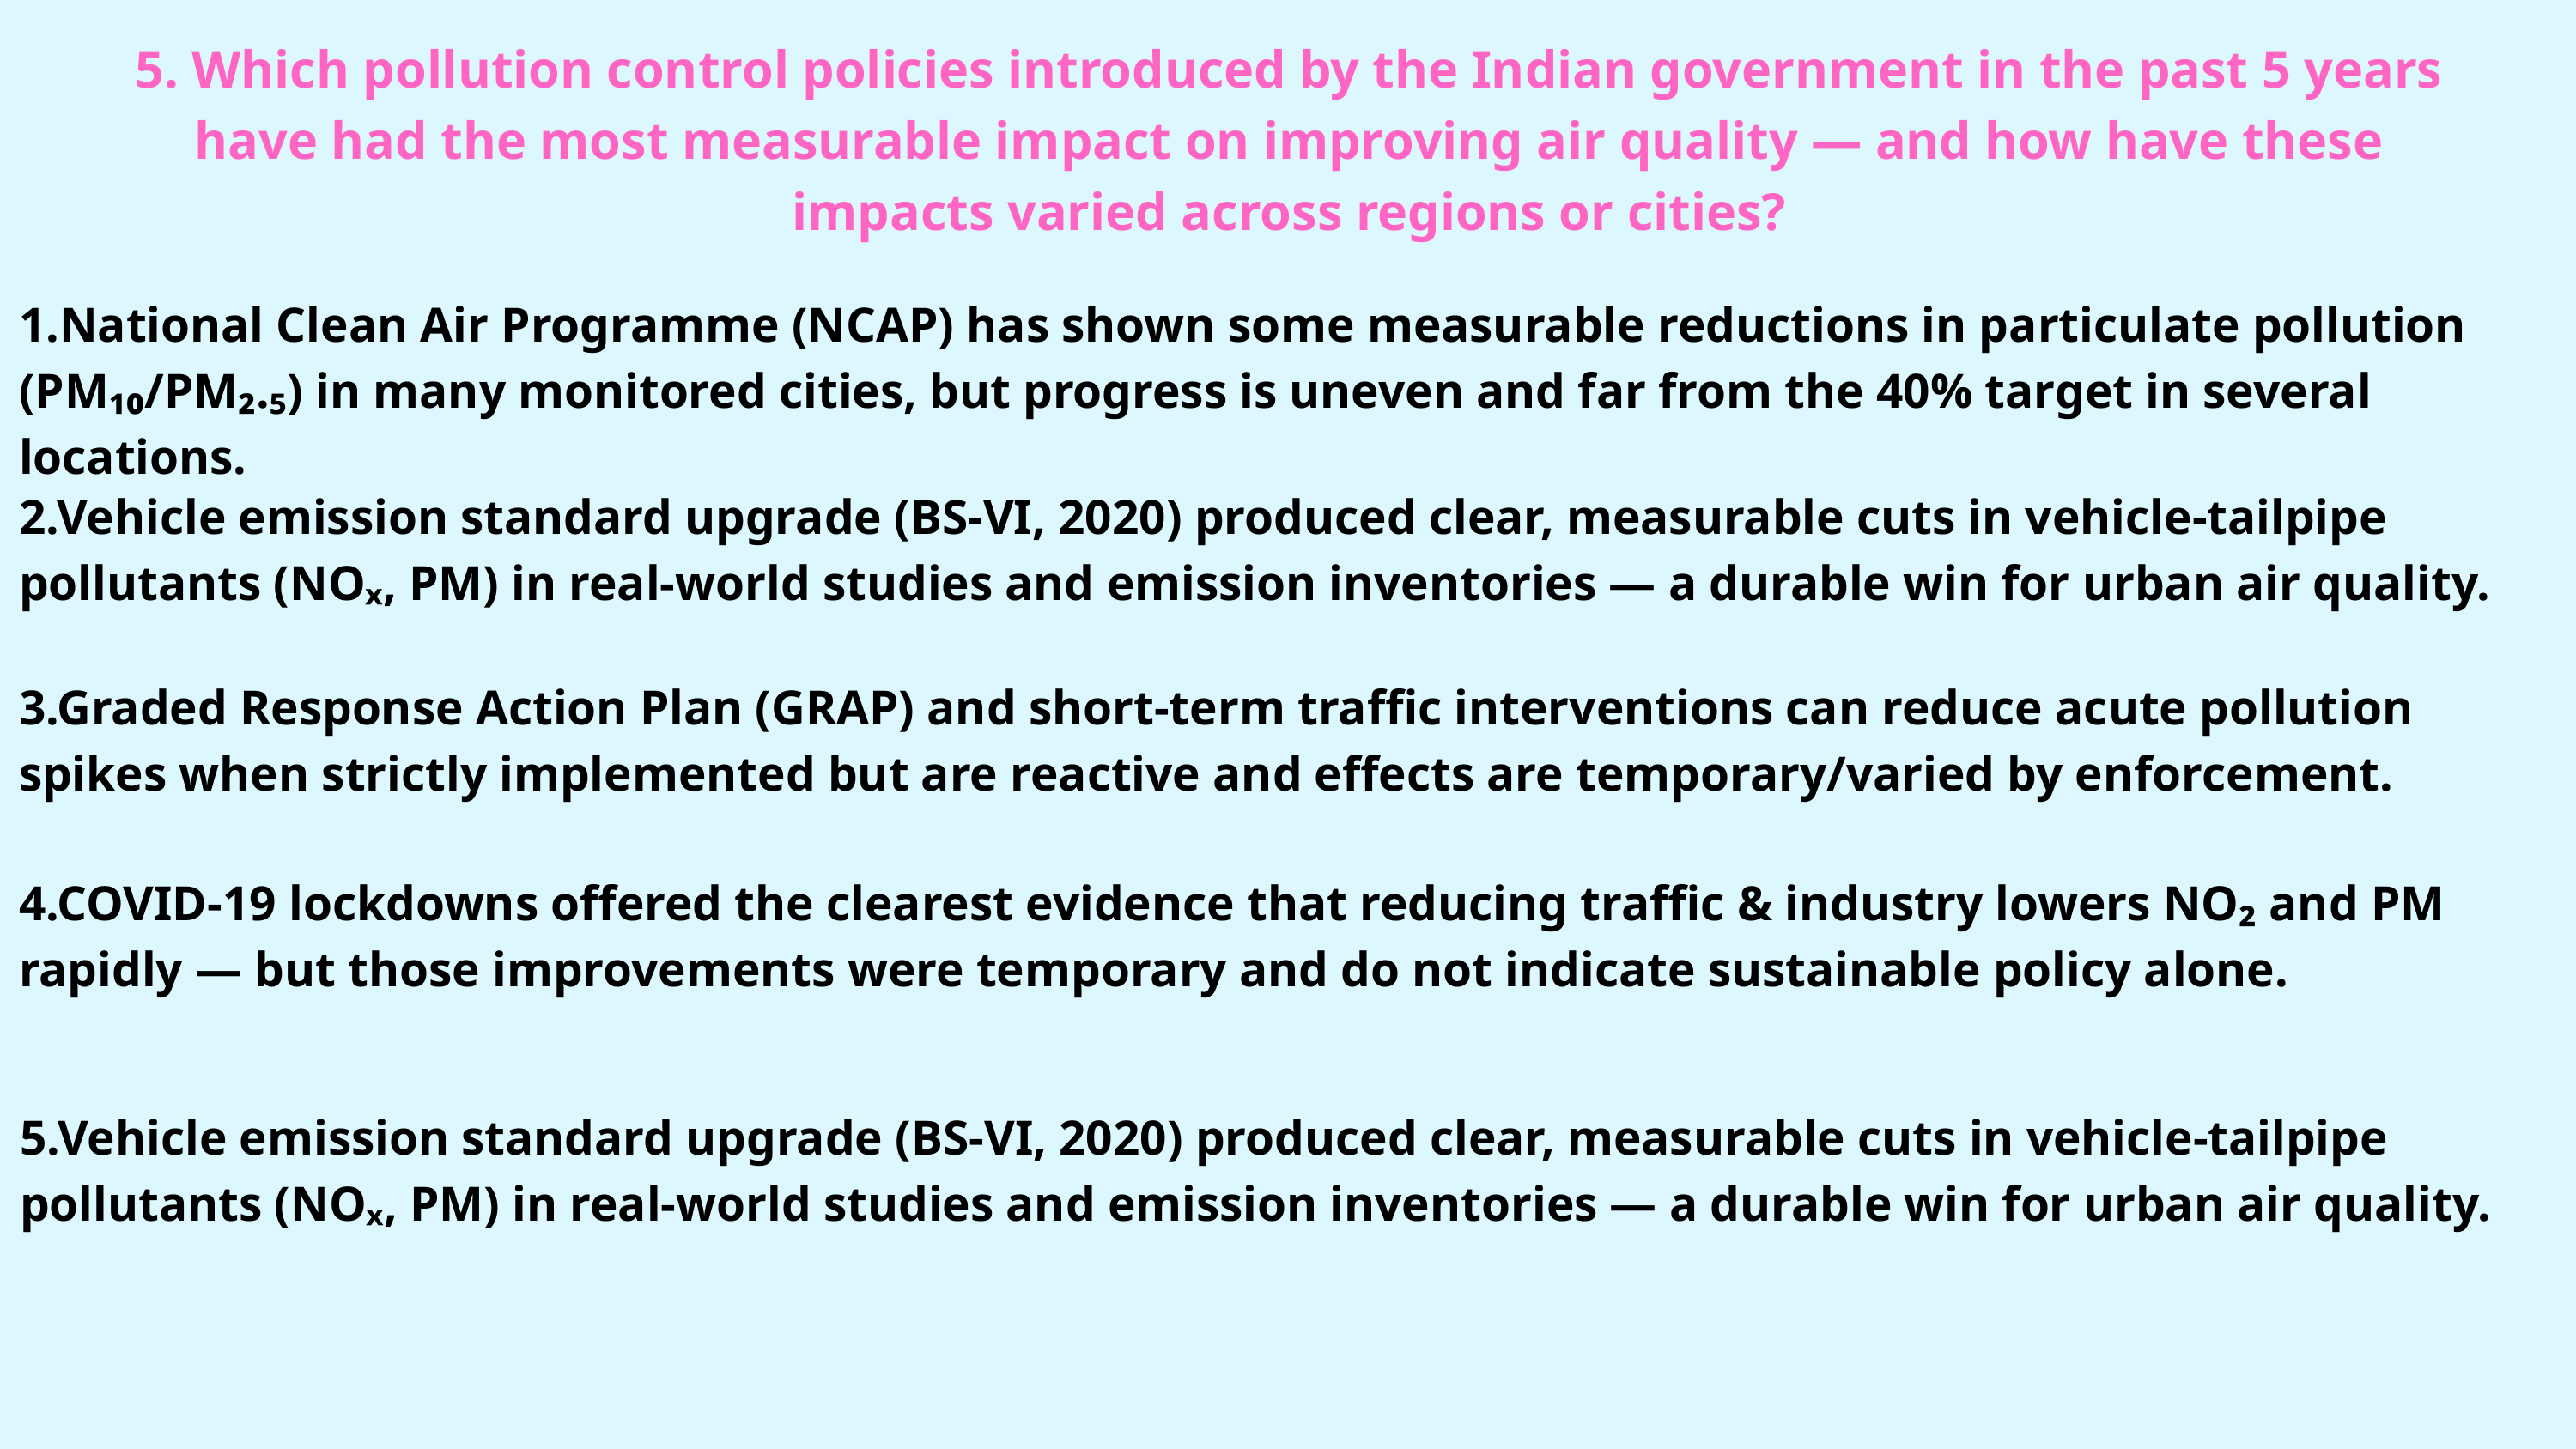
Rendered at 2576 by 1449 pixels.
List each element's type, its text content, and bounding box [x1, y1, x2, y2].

text_box 4.COVID-19 lockdowns offered the clearest evidence that reducing traffic & industry lowers NO₂ and PM rapidly — but those improvements were temporary and do not indicate sustainable policy alone. [19, 864, 2540, 1205]
text_box 5.Vehicle emission standard upgrade (BS-VI, 2020) produced clear, measurable cuts in vehicle-tailpipe pollutants (NOₓ, PM) in real-world studies and emission inventories — a durable win for urban air quality. [20, 1098, 2560, 1300]
text_box 2.Vehicle emission standard upgrade (BS-VI, 2020) produced clear, measurable cuts in vehicle-tailpipe pollutants (NOₓ, PM) in real-world studies and emission inventories — a durable win for urban air quality. [19, 477, 2559, 679]
text_box 1.National Clean Air Programme (NCAP) has shown some measurable reductions in particulate pollution (PM₁₀/PM₂.₅) in many monitored cities, but progress is uneven and far from the 40% target in several locations. [19, 285, 2559, 477]
text_box 3.Graded Response Action Plan (GRAP) and short-term traffic interventions can reduce acute pollution spikes when strictly implemented but are reactive and effects are temporary/varied by enforcement. [19, 668, 2540, 864]
text_box 5. Which pollution control policies introduced by the Indian government in the past 5 years have had the most measurable impact on improving air quality — and how have these impacts varied across regions or cities? [39, 26, 2540, 241]
